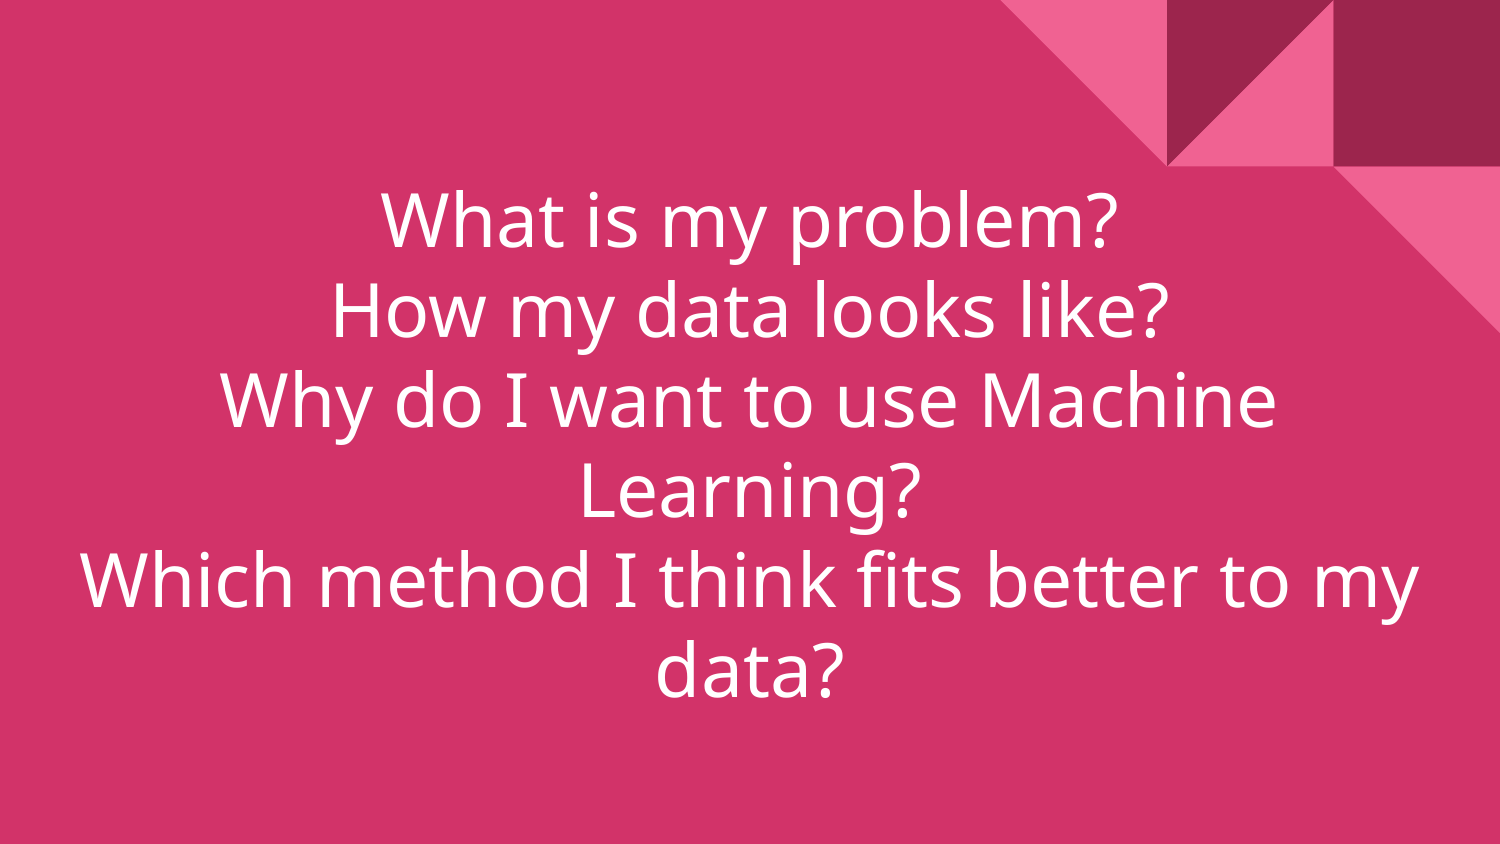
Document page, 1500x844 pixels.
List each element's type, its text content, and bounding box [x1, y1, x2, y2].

title What is my problem? How my data looks like? Why do I want to use Machine Learning? Which method I think fits better to my data? [32, 94, 1468, 792]
